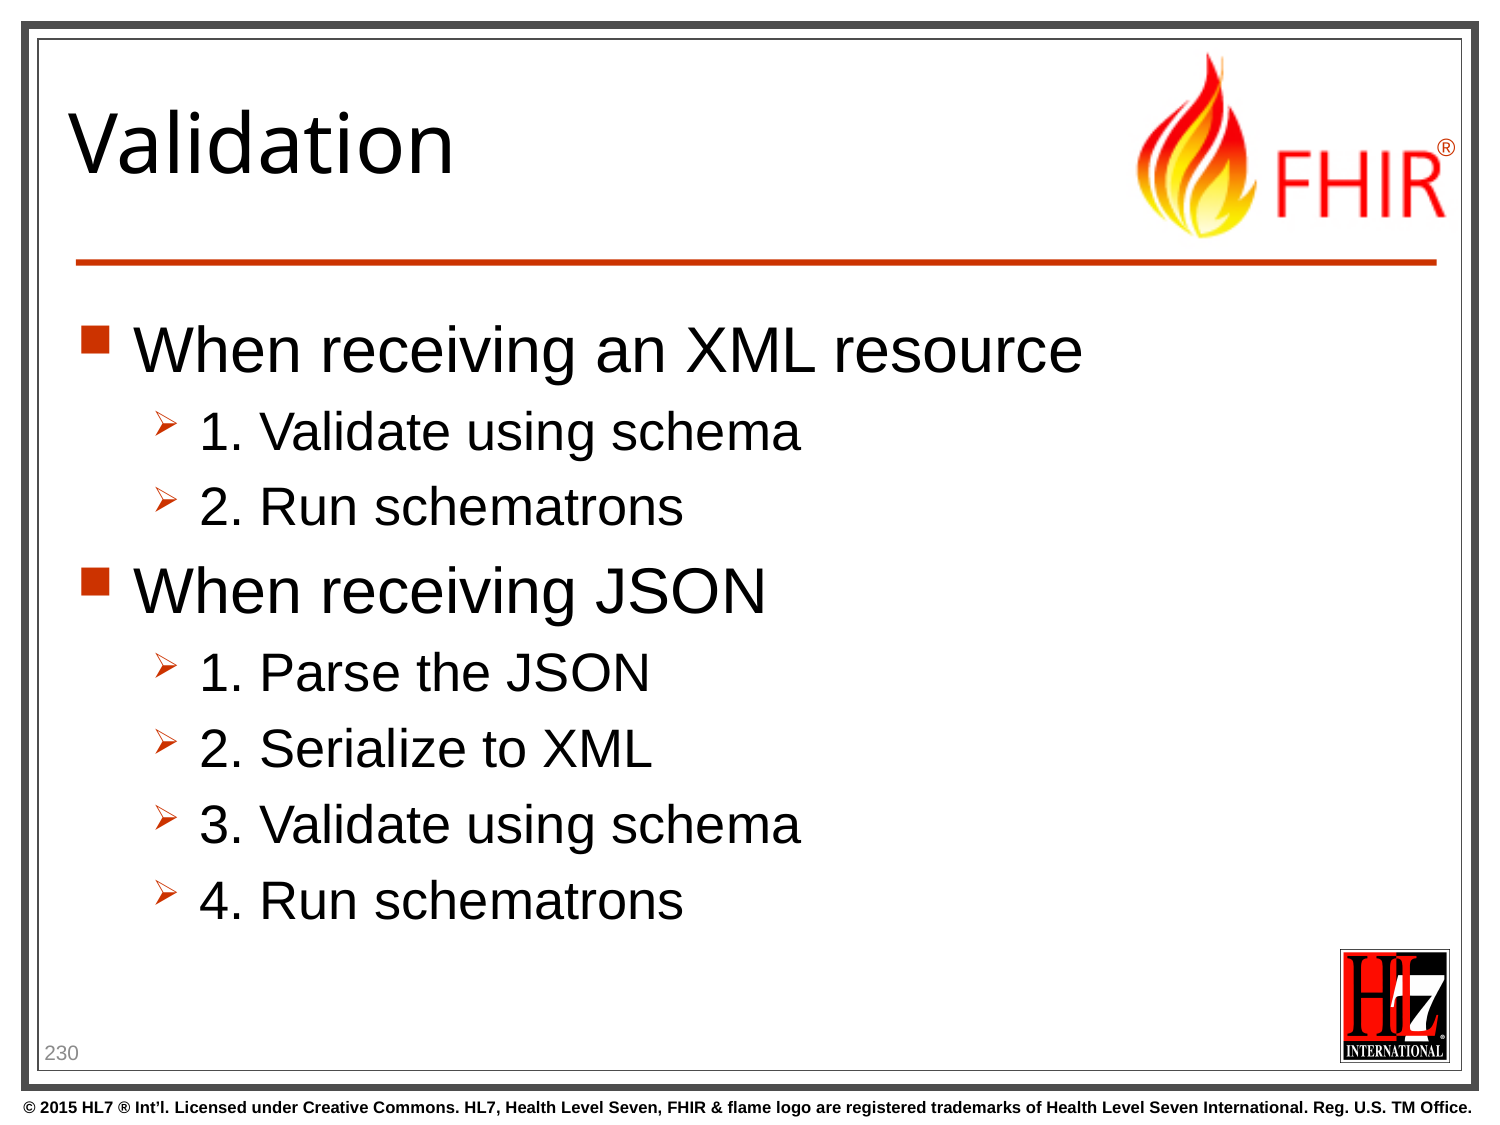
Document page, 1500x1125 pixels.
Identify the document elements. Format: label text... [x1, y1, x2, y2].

list When receiving an XML resource 1. Validate using schema 2. Run schematrons When receiving JSON 1. Parse the JSON 2. Serialize to XML 3. Validate using schema 4. Run schematrons [62, 299, 1438, 1059]
picture [1340, 949, 1450, 1063]
title Validation [53, 54, 1128, 244]
picture [1124, 42, 1458, 249]
slide_number 230 [29, 1034, 148, 1071]
